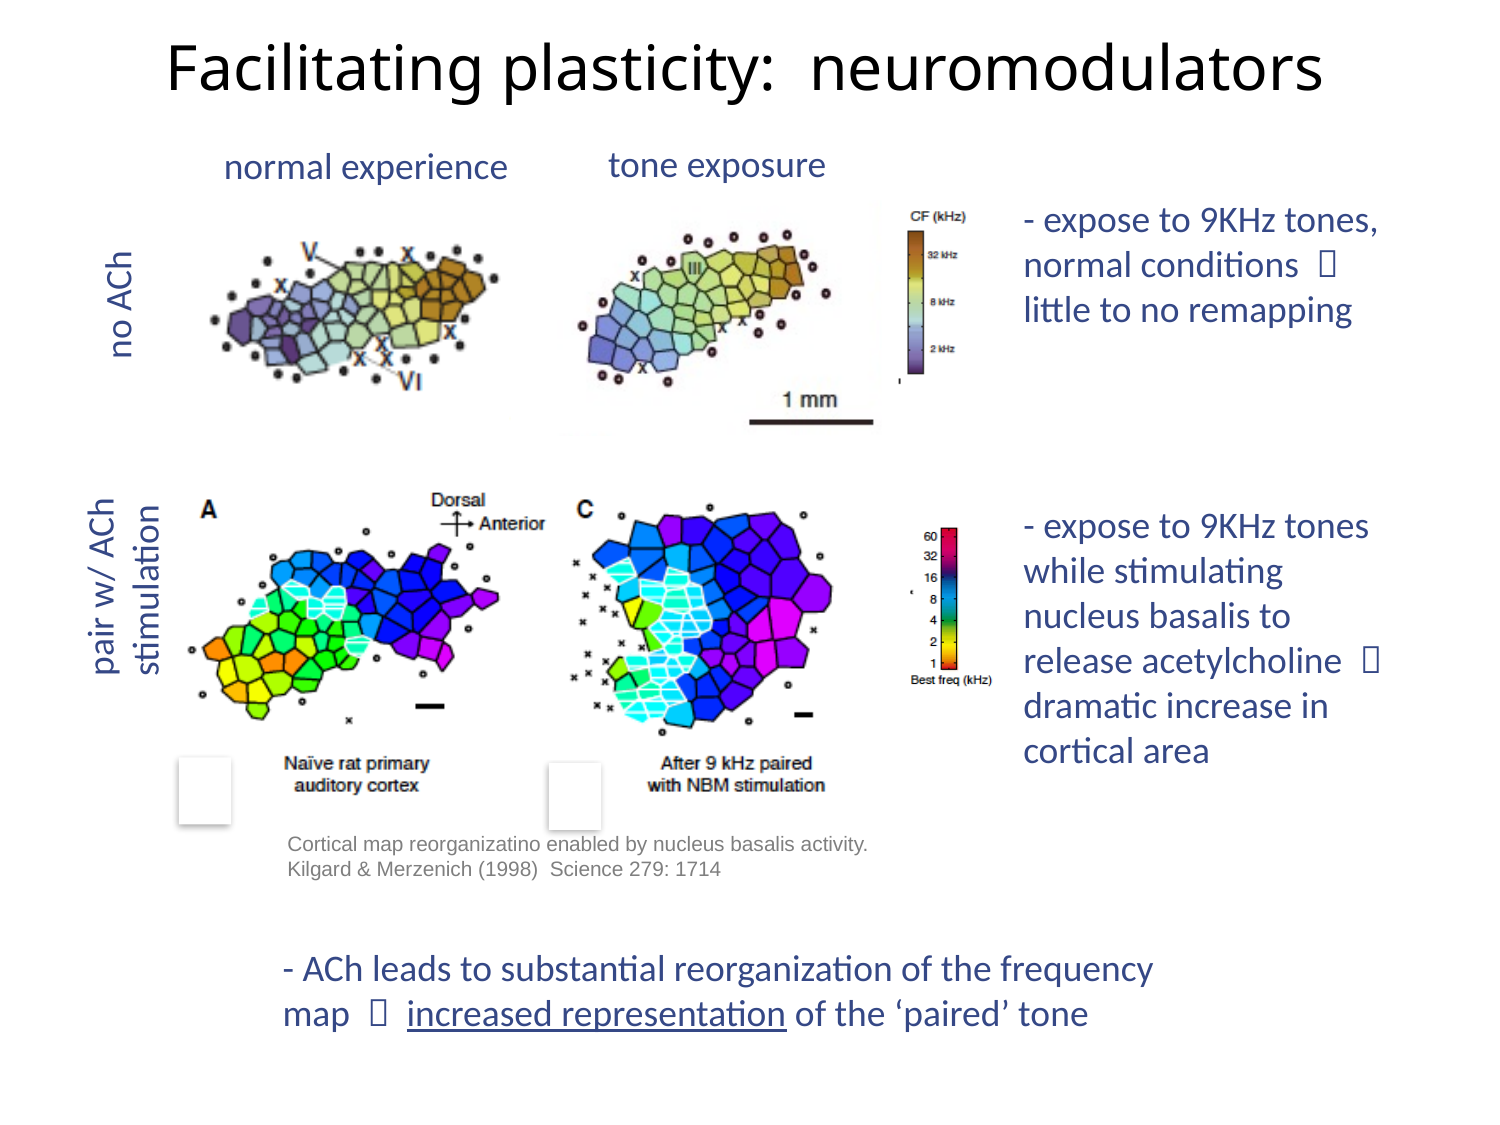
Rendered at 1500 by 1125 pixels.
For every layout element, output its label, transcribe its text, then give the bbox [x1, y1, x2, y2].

picture [910, 518, 1002, 721]
text_box - expose to 9KHz tones while stimulating nucleus basalis to release acetylcholine  dramatic increase in cortical area [1008, 494, 1415, 779]
text_box pair w/ ACh stimulation [68, 465, 174, 691]
picture [138, 187, 511, 425]
text_box no ACh [86, 200, 133, 375]
text_box normal experience [208, 134, 542, 195]
picture [544, 200, 882, 436]
text_box Facilitating plasticity: neuromodulators [24, 20, 1467, 111]
text_box Cortical map reorganizatino enabled by nucleus basalis activity. Kilgard & Merzenich (1998) Science 279: 1714 [272, 822, 884, 888]
text_box - expose to 9KHz tones, normal conditions  little to no remapping [1008, 187, 1415, 338]
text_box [178, 483, 841, 831]
text_box - ACh leads to substantial reorganization of the frequency map  increased representation of the ‘paired’ tone [267, 936, 1218, 1042]
text_box tone exposure [593, 132, 894, 193]
picture [898, 198, 985, 396]
